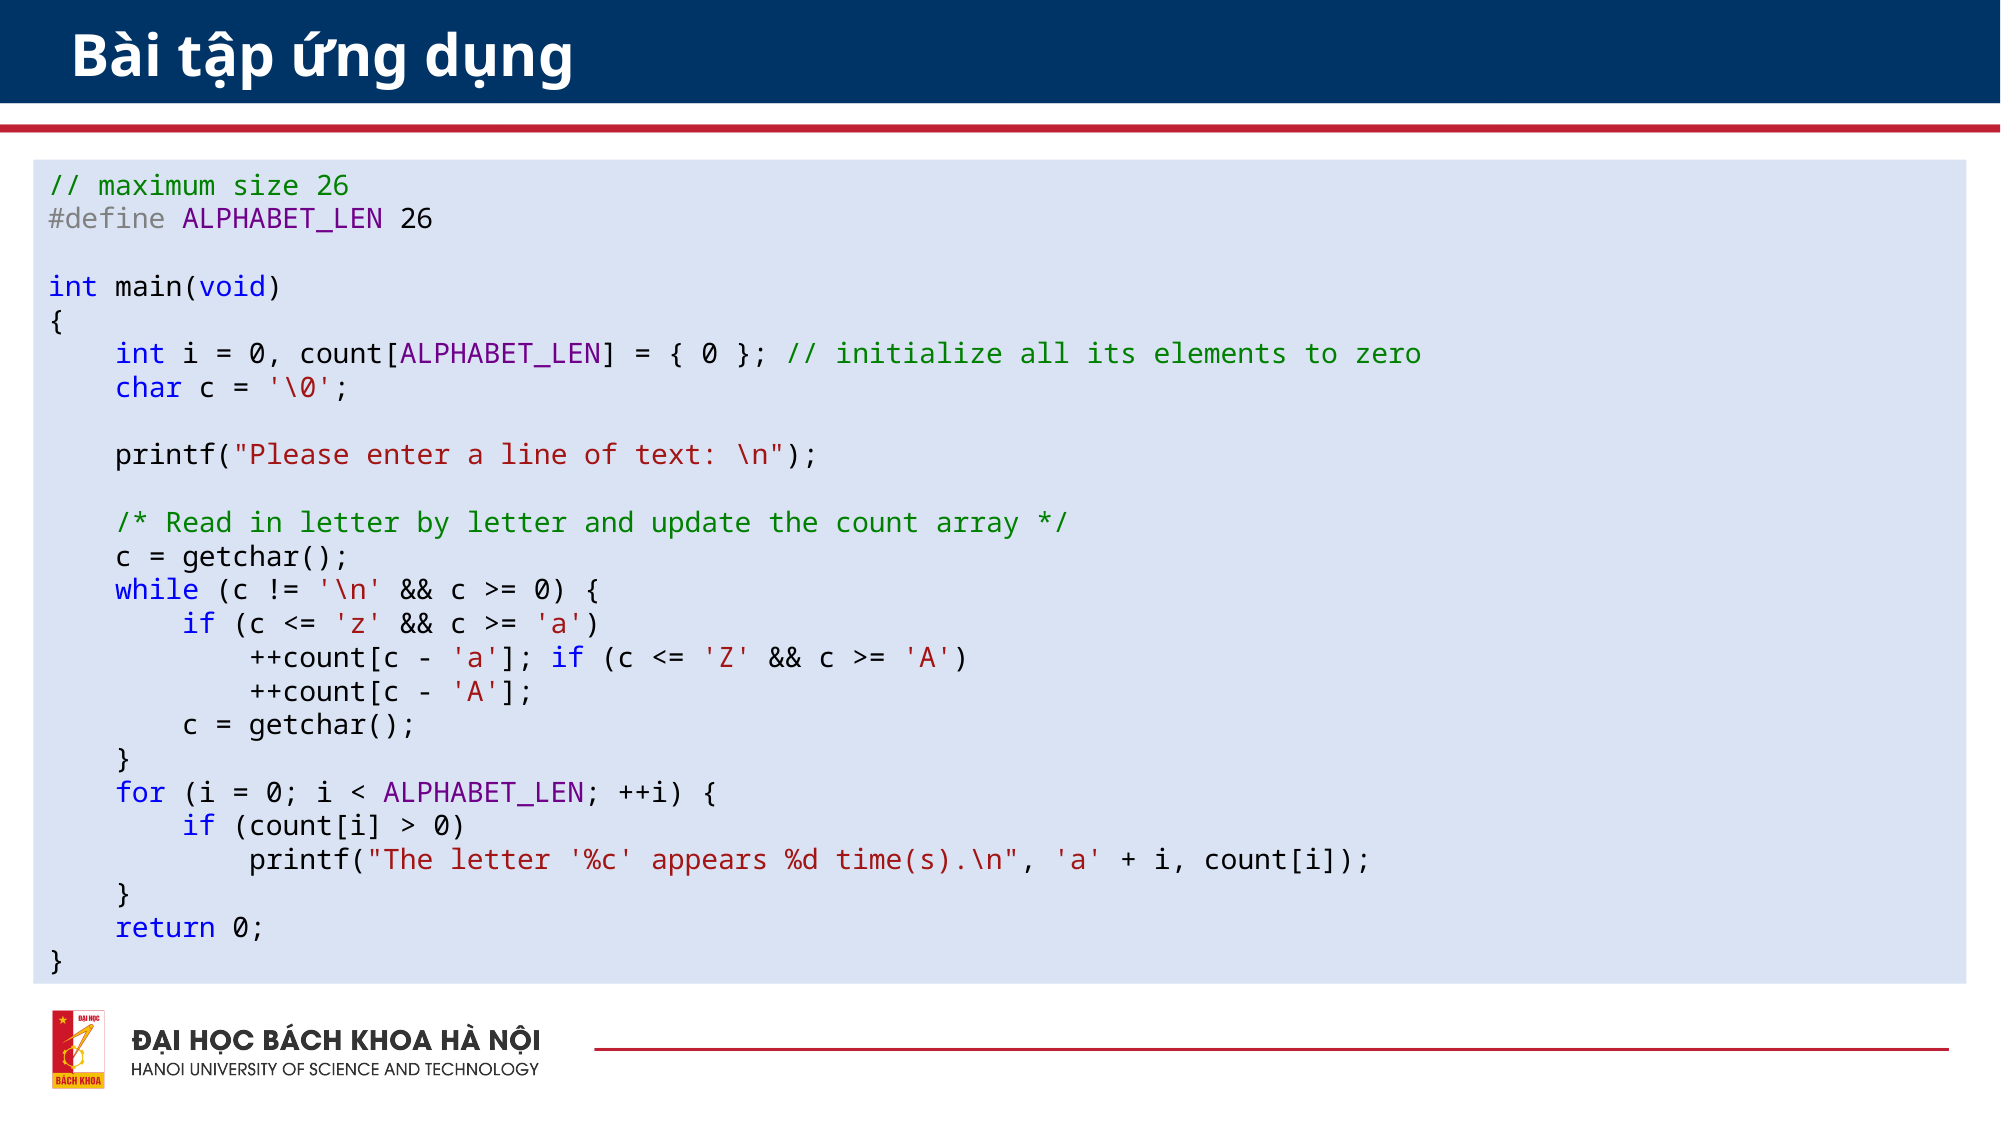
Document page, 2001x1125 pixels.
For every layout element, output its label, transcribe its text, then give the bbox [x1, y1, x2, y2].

picture [0, 0, 2001, 1125]
title Bài tập ứng dụng [55, 18, 1945, 90]
text_box // maximum size 26 #define ALPHABET_LEN 26 int main(void) { int i = 0, count[ALPHABET_LEN] = { 0 }; // initialize all its elements to zero char c = '\0'; printf("Please enter a line of text: \n"); /* Read in letter by letter and update the count array */ c = getchar(); while (c != '\n' && c >= 0) { if (c <= 'z' && c >= 'a') ++count[c - 'a']; if (c <= 'Z' && c >= 'A') ++count[c - 'A']; c = getchar(); } for (i = 0; i < ALPHABET_LEN; ++i) { if (count[i] > 0) printf("The letter '%c' appears %d time(s).\n", 'a' + i, count[i]); } return 0; } [33, 159, 1967, 984]
